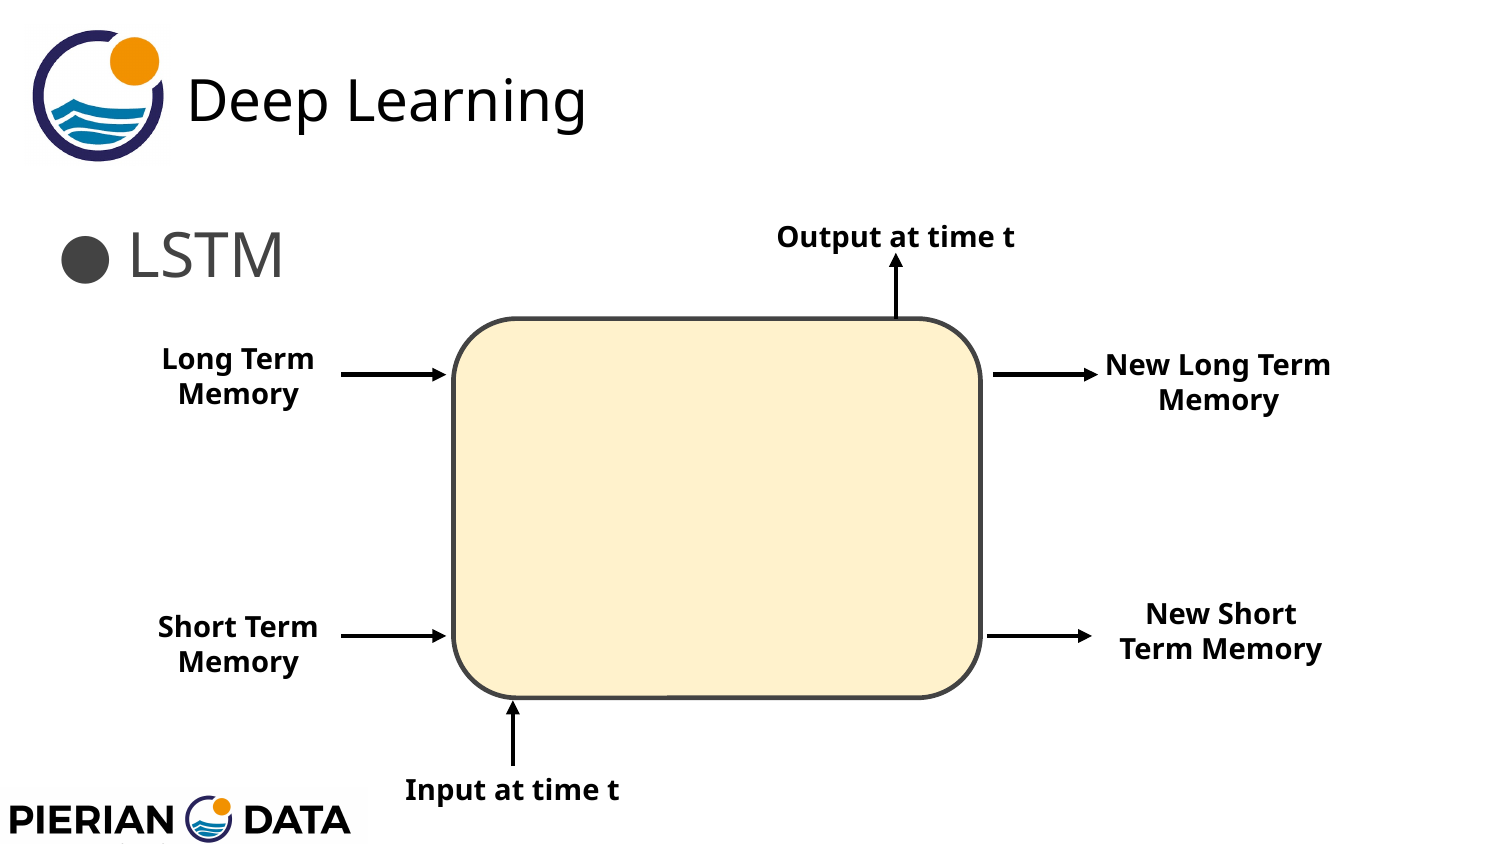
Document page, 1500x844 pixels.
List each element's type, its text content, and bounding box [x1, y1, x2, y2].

text_box New Long Term Memory [1089, 331, 1348, 387]
title Deep Learning [176, 48, 1449, 143]
text_box Output at time t [743, 202, 1049, 259]
text_box Long Term Memory [109, 325, 368, 381]
list LSTM [37, 189, 1500, 331]
text_box Short Term Memory [109, 593, 368, 649]
text_box Input at time t [383, 756, 642, 812]
text_box [453, 318, 981, 698]
picture [24, 24, 172, 167]
text_box New Short Term Memory [1092, 580, 1350, 636]
picture [0, 787, 368, 844]
